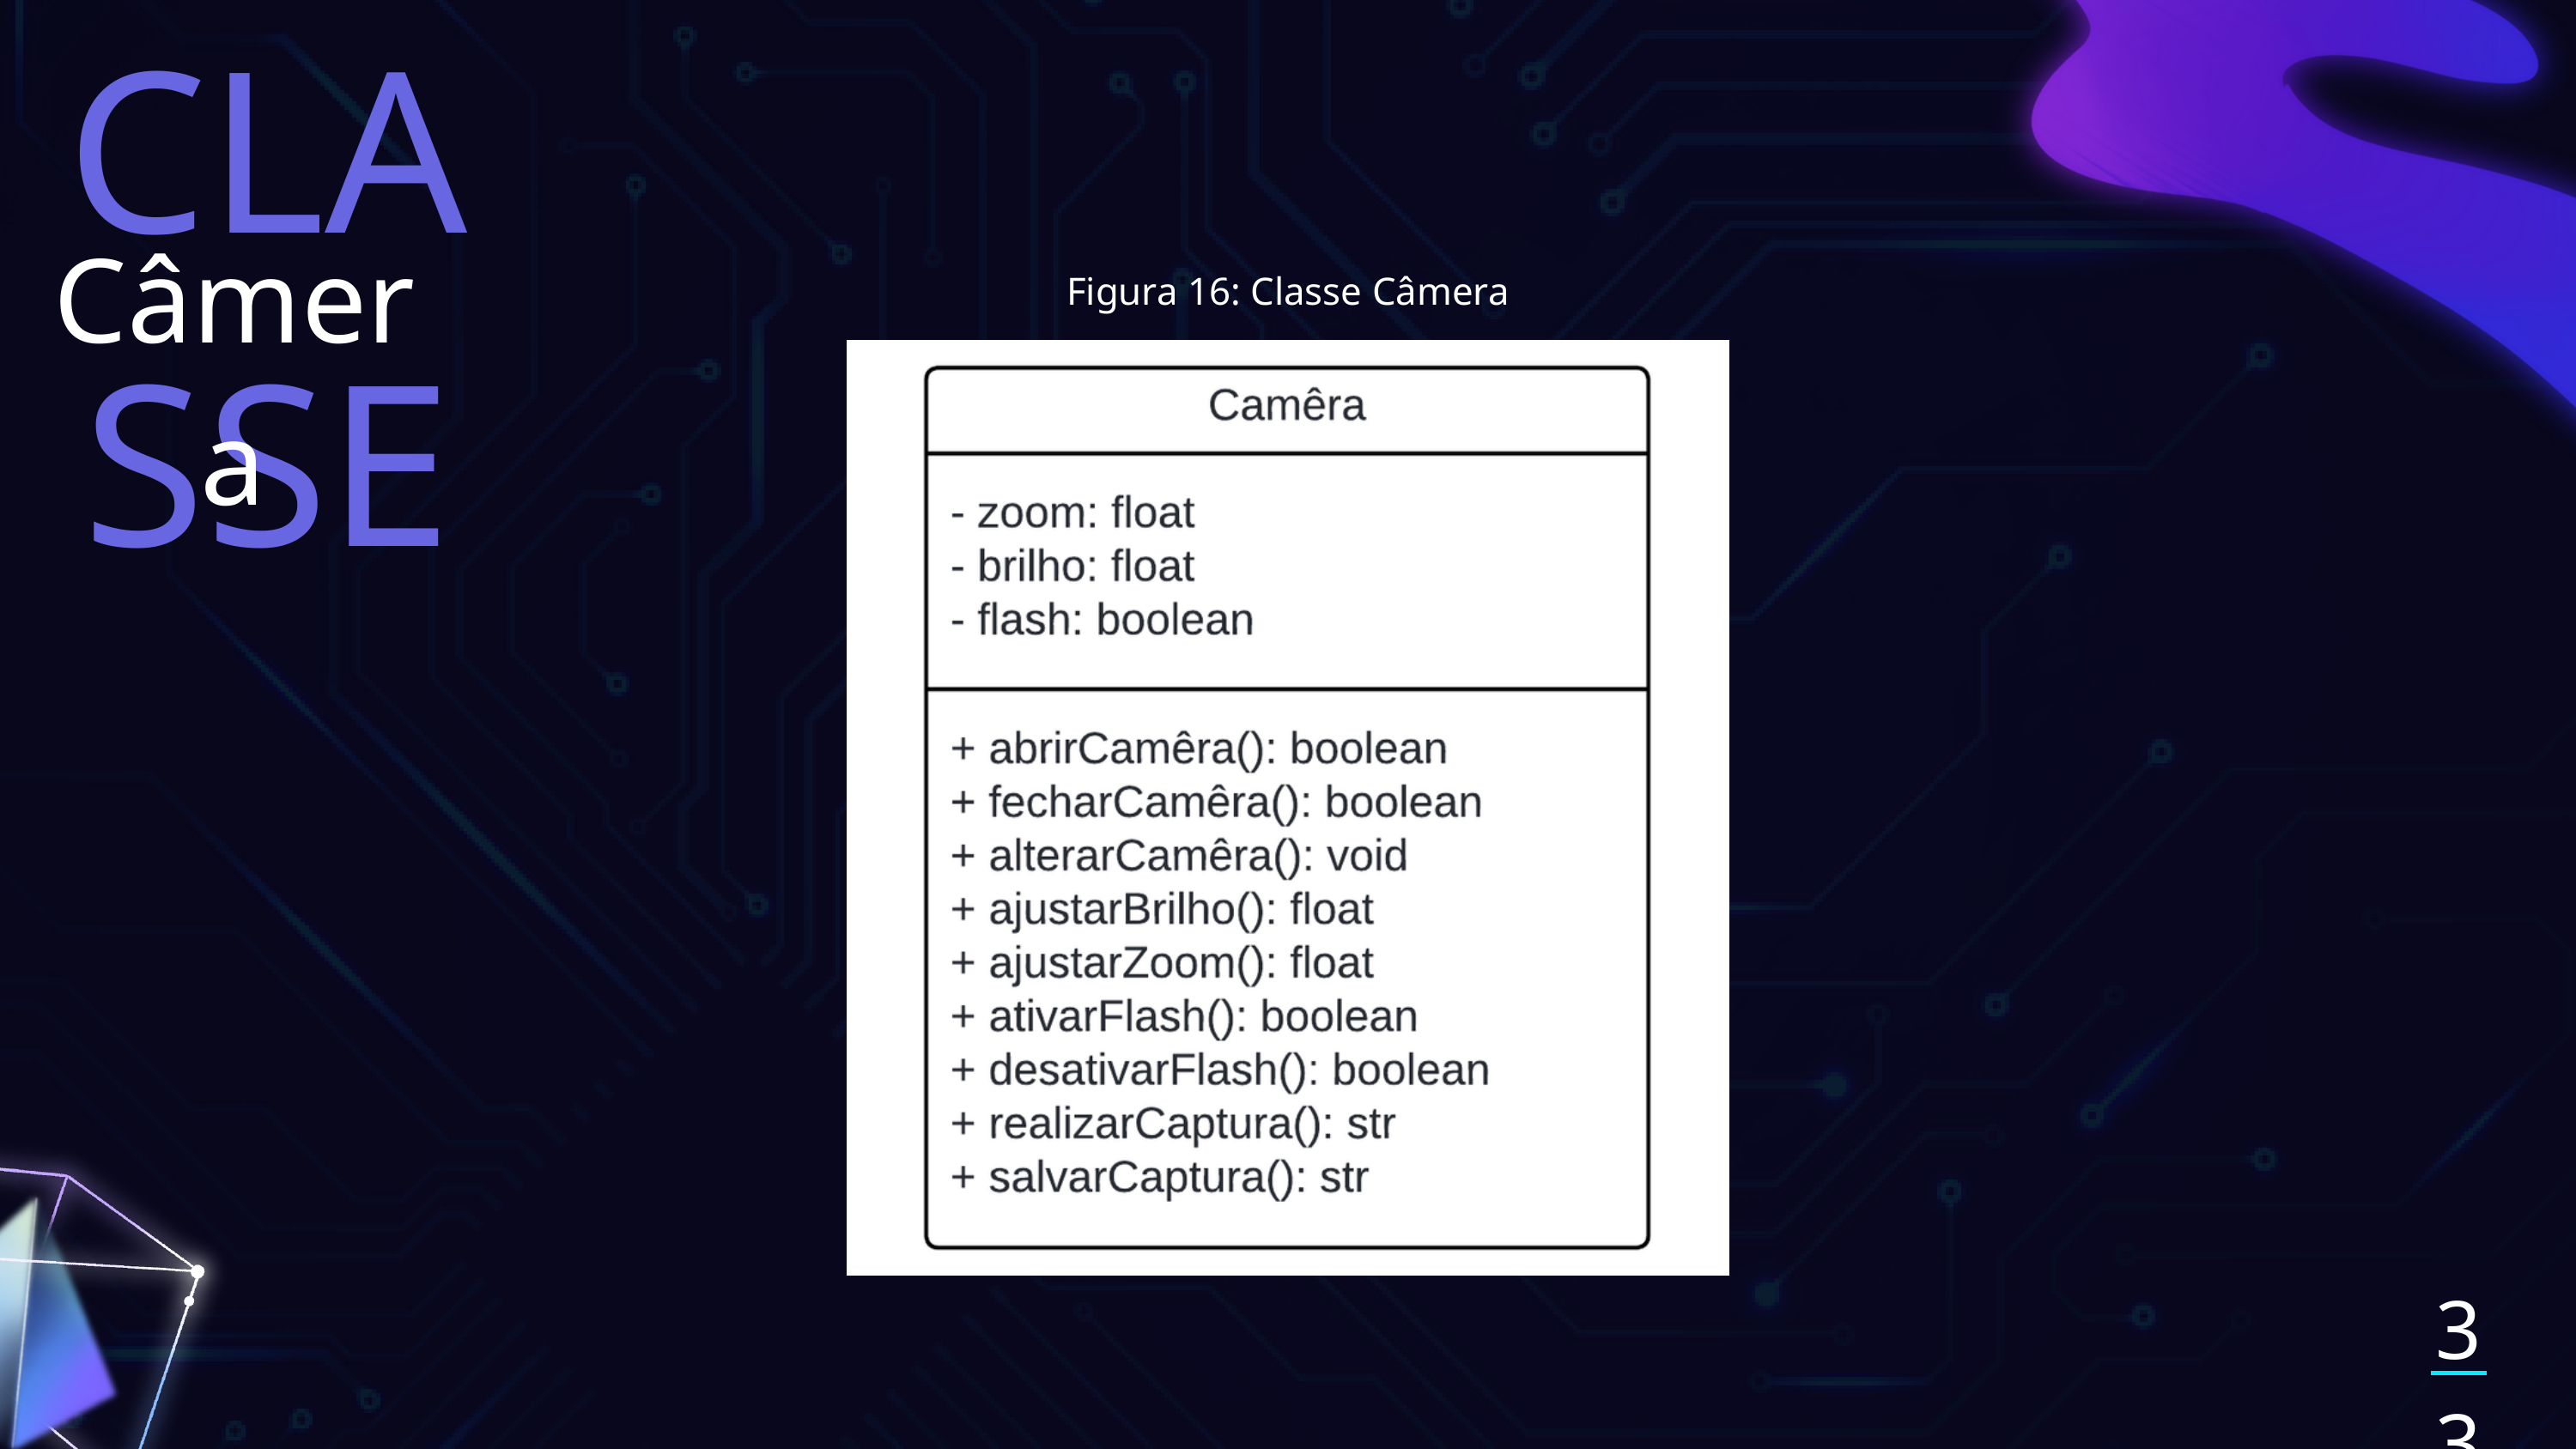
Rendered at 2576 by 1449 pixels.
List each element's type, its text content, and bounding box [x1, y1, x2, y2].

text_box [847, 340, 1729, 1276]
text_box [0, 0, 2576, 1449]
text_box [1855, 0, 2576, 557]
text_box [2430, 1371, 2488, 1376]
text_box 33 [2420, 1263, 2499, 1449]
text_box [0, 1125, 234, 1449]
text_box Câmera [27, 203, 440, 529]
text_box Figura 16: Classe Câmera [1051, 259, 1525, 312]
text_box CLASSE [27, 0, 507, 591]
